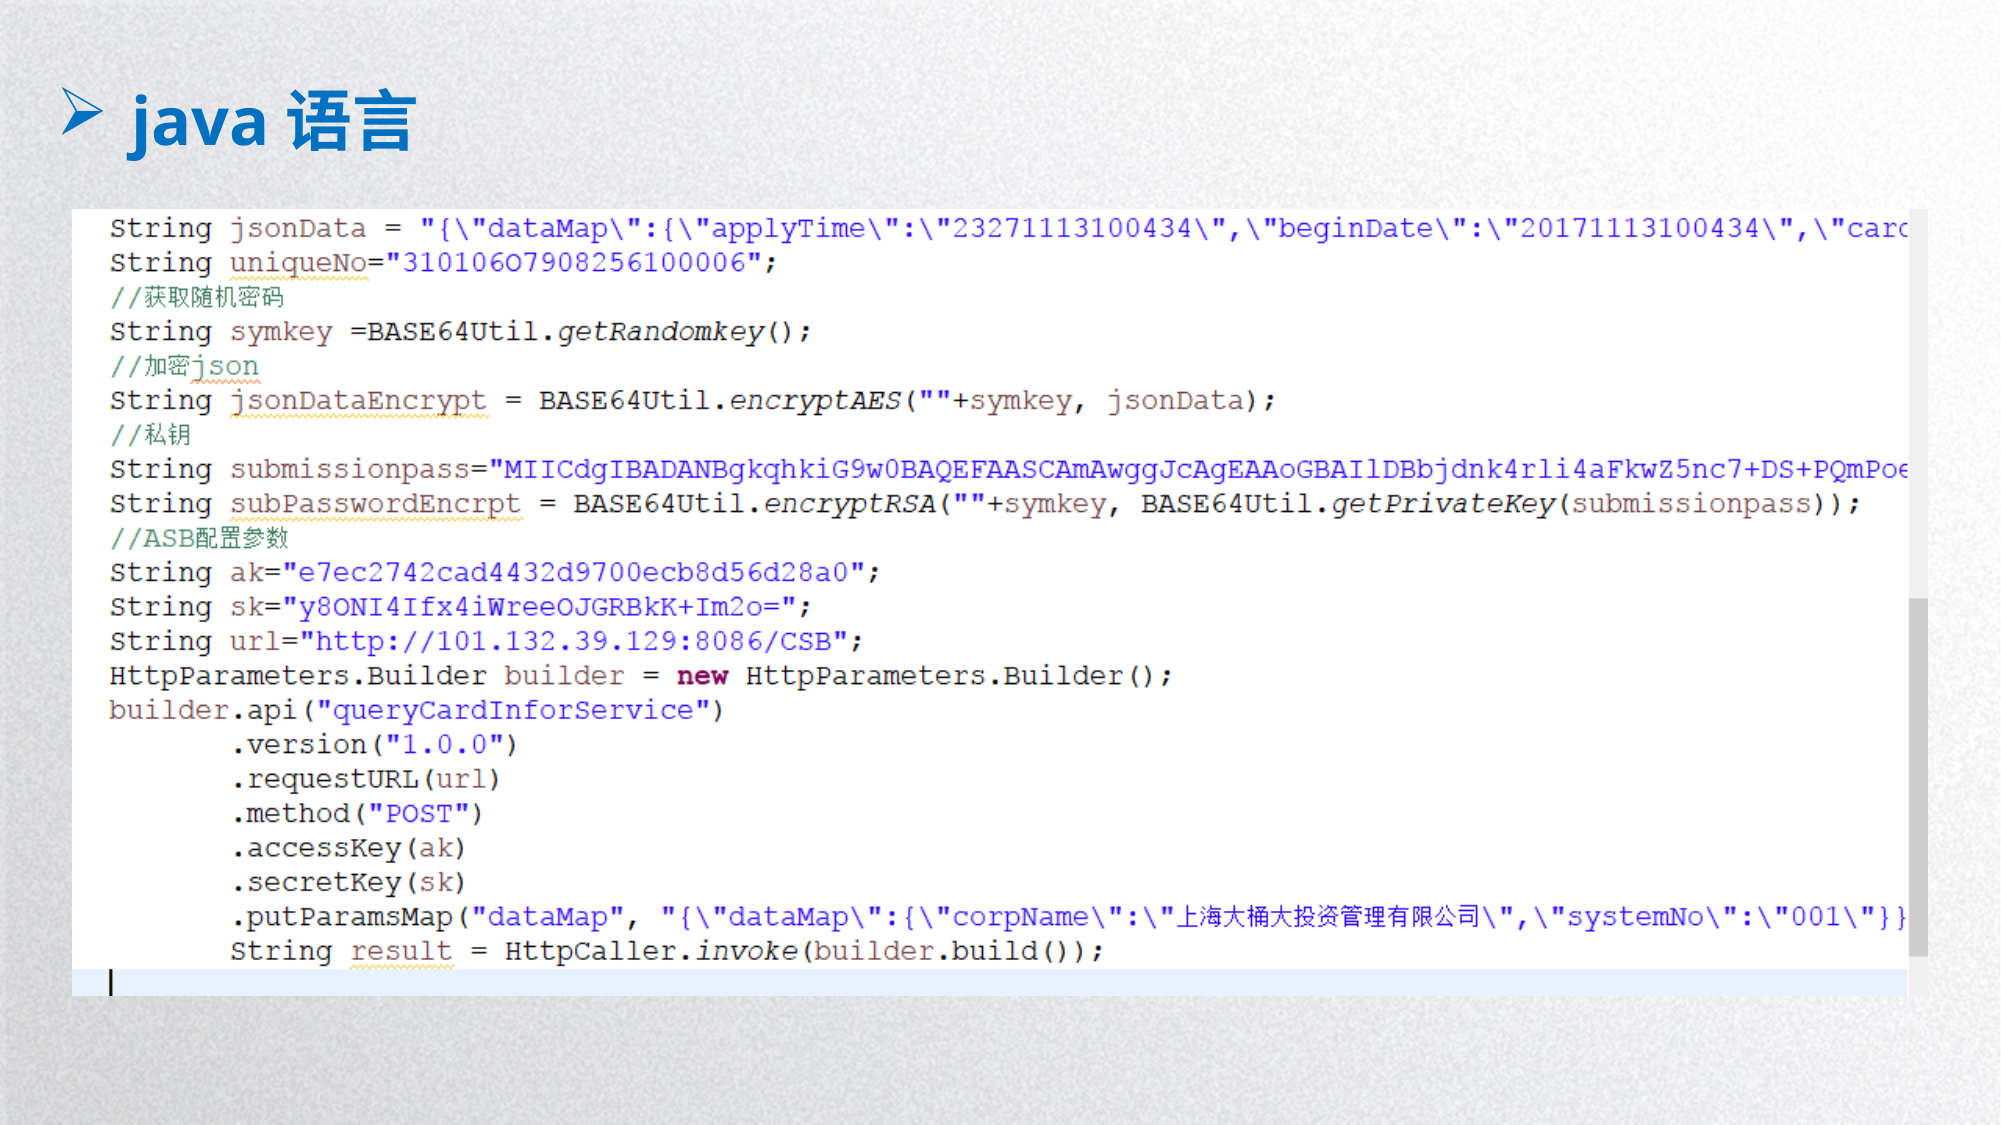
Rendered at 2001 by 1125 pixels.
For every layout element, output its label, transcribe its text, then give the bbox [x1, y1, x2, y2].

text_box java语言 [56, 79, 914, 160]
picture [0, 0, 2001, 1125]
